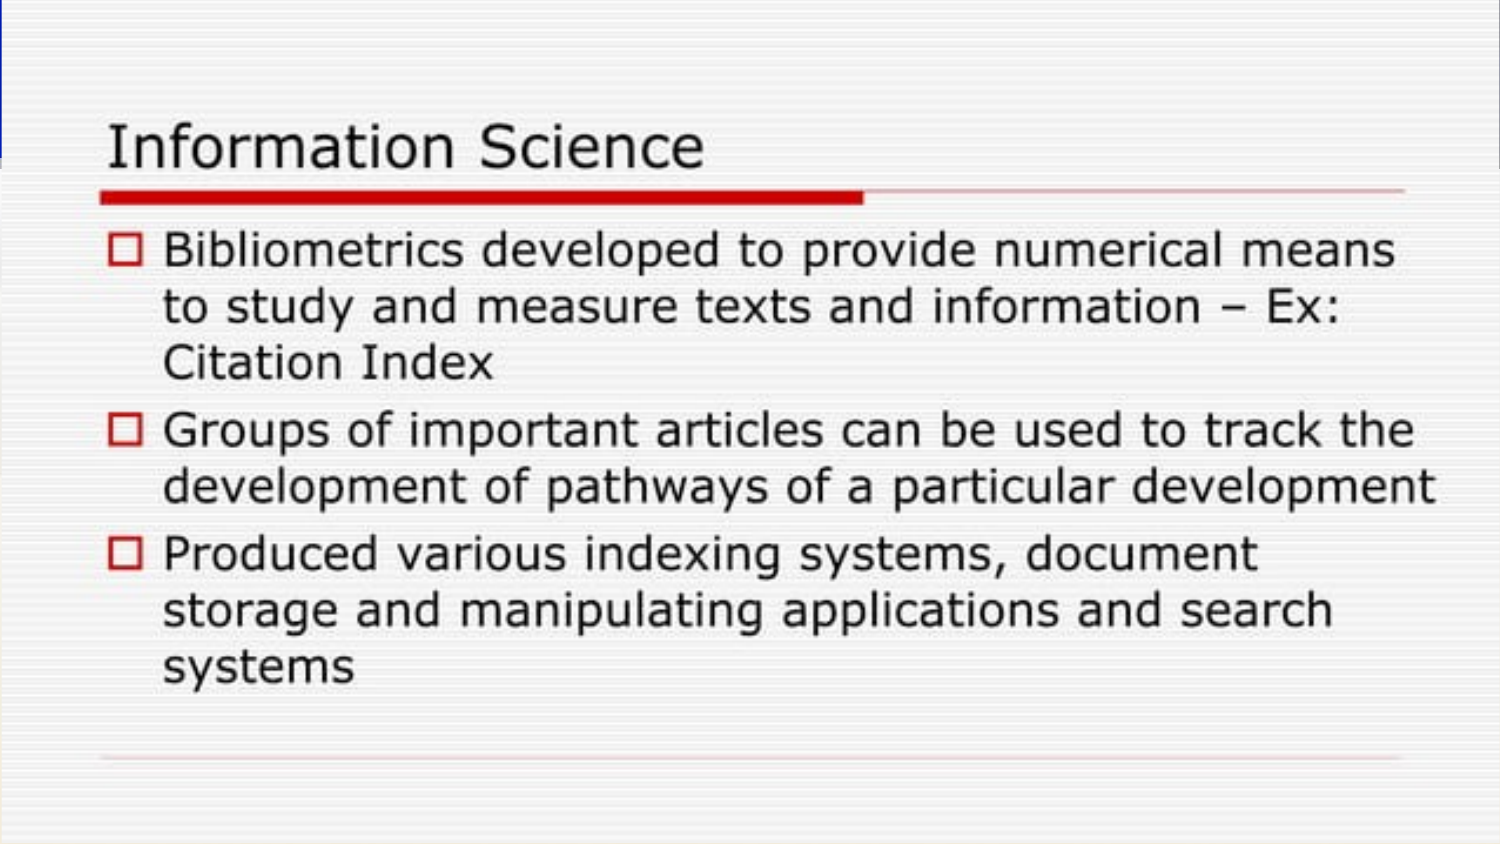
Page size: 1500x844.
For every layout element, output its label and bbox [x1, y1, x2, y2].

picture [0, 0, 1500, 844]
text_box [1, 0, 1500, 843]
